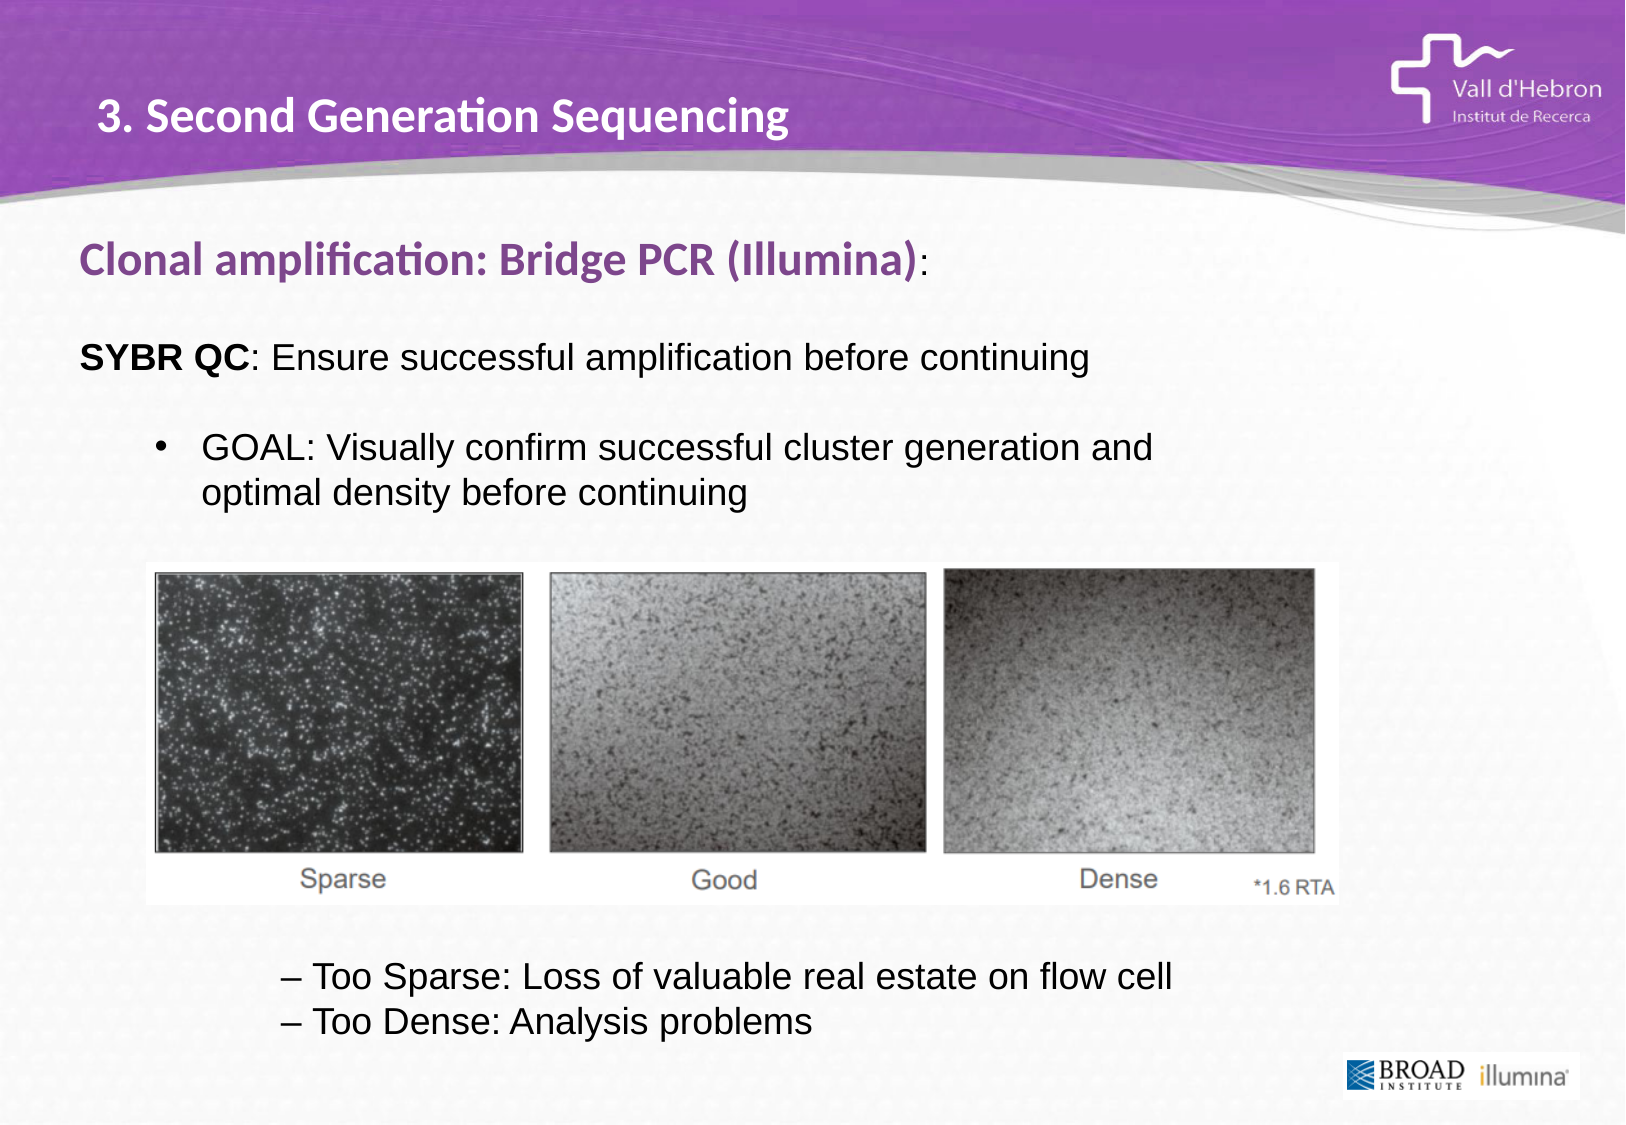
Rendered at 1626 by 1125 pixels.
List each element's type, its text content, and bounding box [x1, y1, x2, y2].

picture [0, 0, 1625, 1125]
text_box – Too Sparse: Loss of valuable real estate on flow cell – Too Dense: Analysis problems [266, 944, 1404, 1050]
text_box SYBR QC: Ensure successful amplification before continuing GOAL: Visually confirm successful cluster generation and optimal density before continuing [64, 325, 1219, 521]
text_box Second Generation Sequencing [81, 45, 1544, 233]
text_box Clonal amplification: Bridge PCR (Illumina): [64, 219, 1501, 290]
